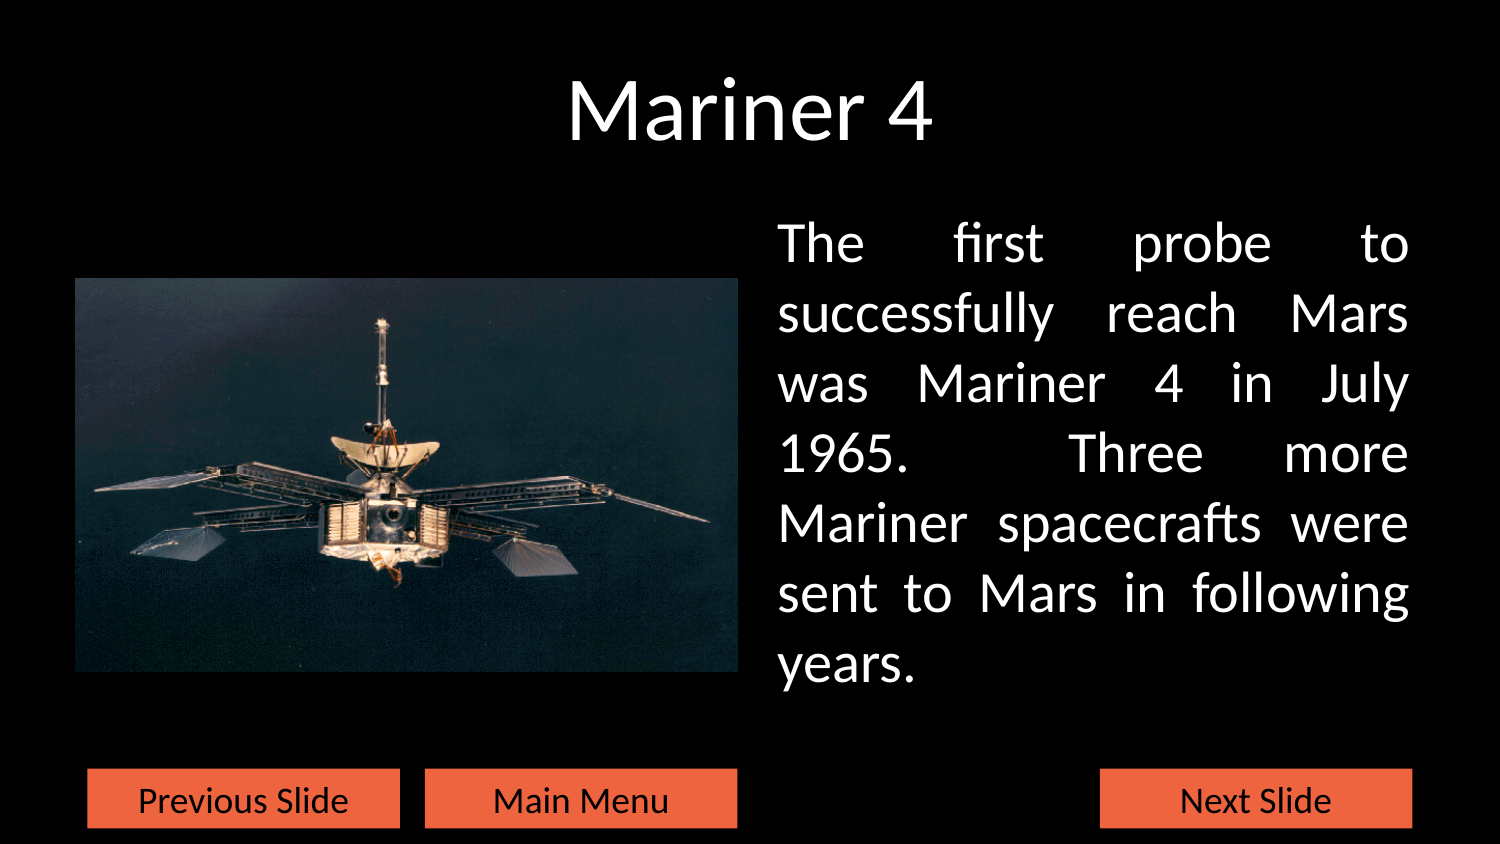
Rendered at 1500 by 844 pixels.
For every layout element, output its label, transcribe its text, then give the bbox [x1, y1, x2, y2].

list The first probe to successfully reach Mars was Mariner 4 in July 1965. Three more Mariner spacecrafts were sent to Mars in following years. [762, 196, 1425, 754]
title Mariner 4 [75, 33, 1425, 175]
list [74, 278, 738, 673]
